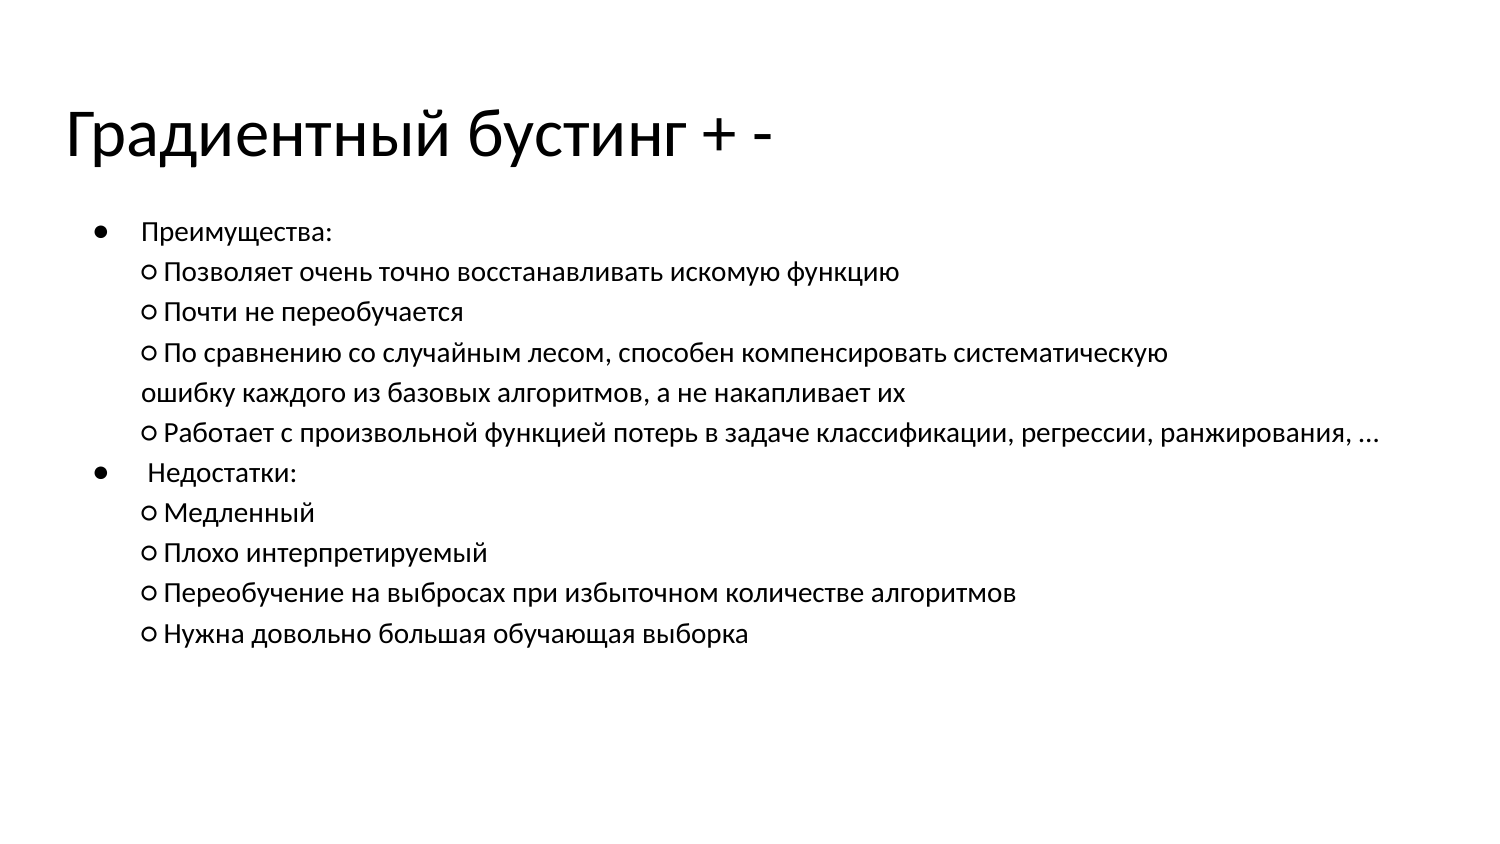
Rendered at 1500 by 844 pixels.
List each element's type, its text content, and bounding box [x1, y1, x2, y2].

title Градиентный бустинг + - [51, 72, 1449, 174]
list Преимущества: ○ Позволяет очень точно восстанавливать искомую функцию ○ Почти не переобучается ○ По сравнению со случайным лесом, способен компенсировать систематическую ошибку каждого из базовых алгоритмов, а не накапливает их ○ Работает с произвольной функцией потерь в задаче классификации, регрессии, ранжирования, … Недостатки: ○ Медленный ○ Плохо интерпретируемый ○ Переобучение на выбросах при избыточном количестве алгоритмов ○ Нужна довольно большая обучающая выборка [51, 192, 1449, 750]
